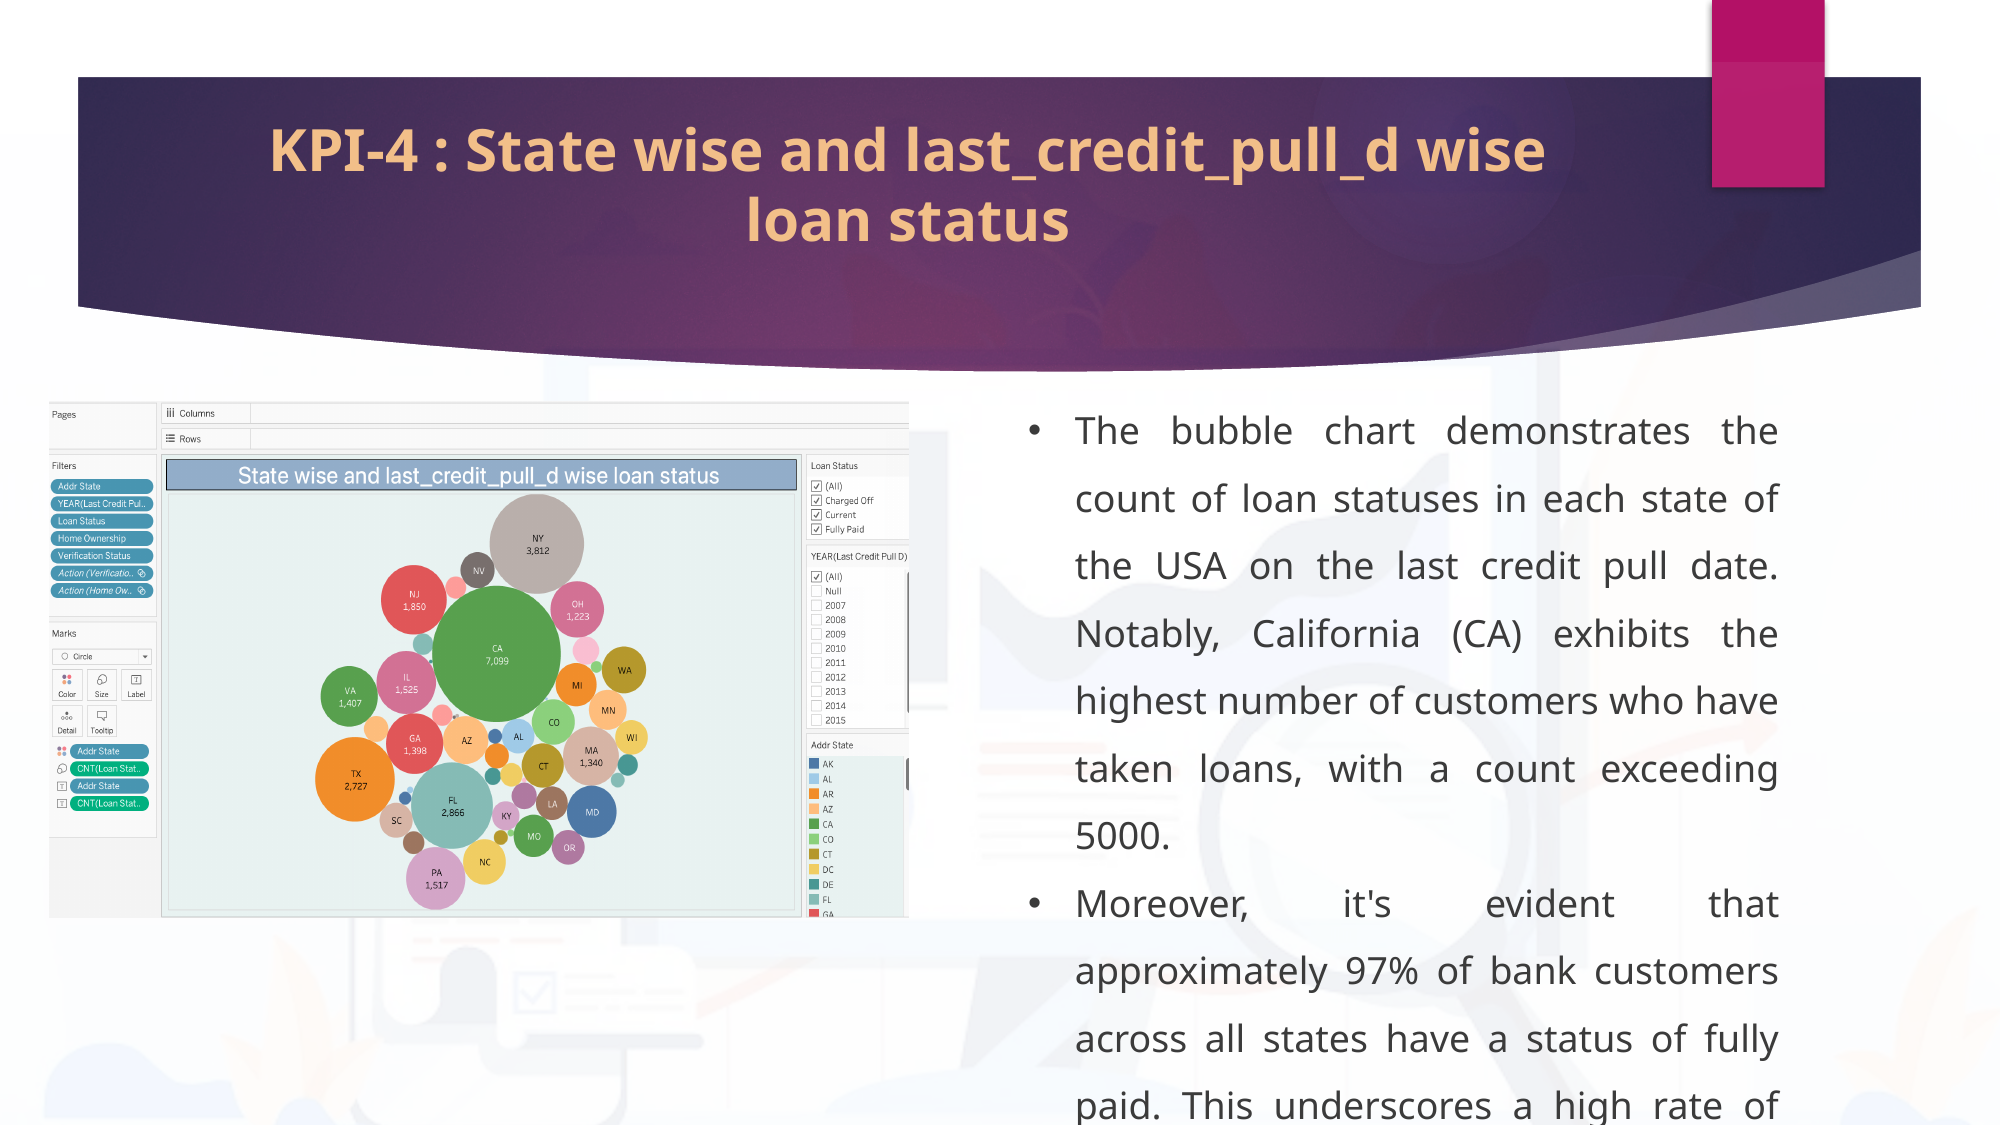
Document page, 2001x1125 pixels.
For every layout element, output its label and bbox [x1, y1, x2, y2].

list [48, 401, 909, 918]
picture [0, 62, 2000, 1125]
